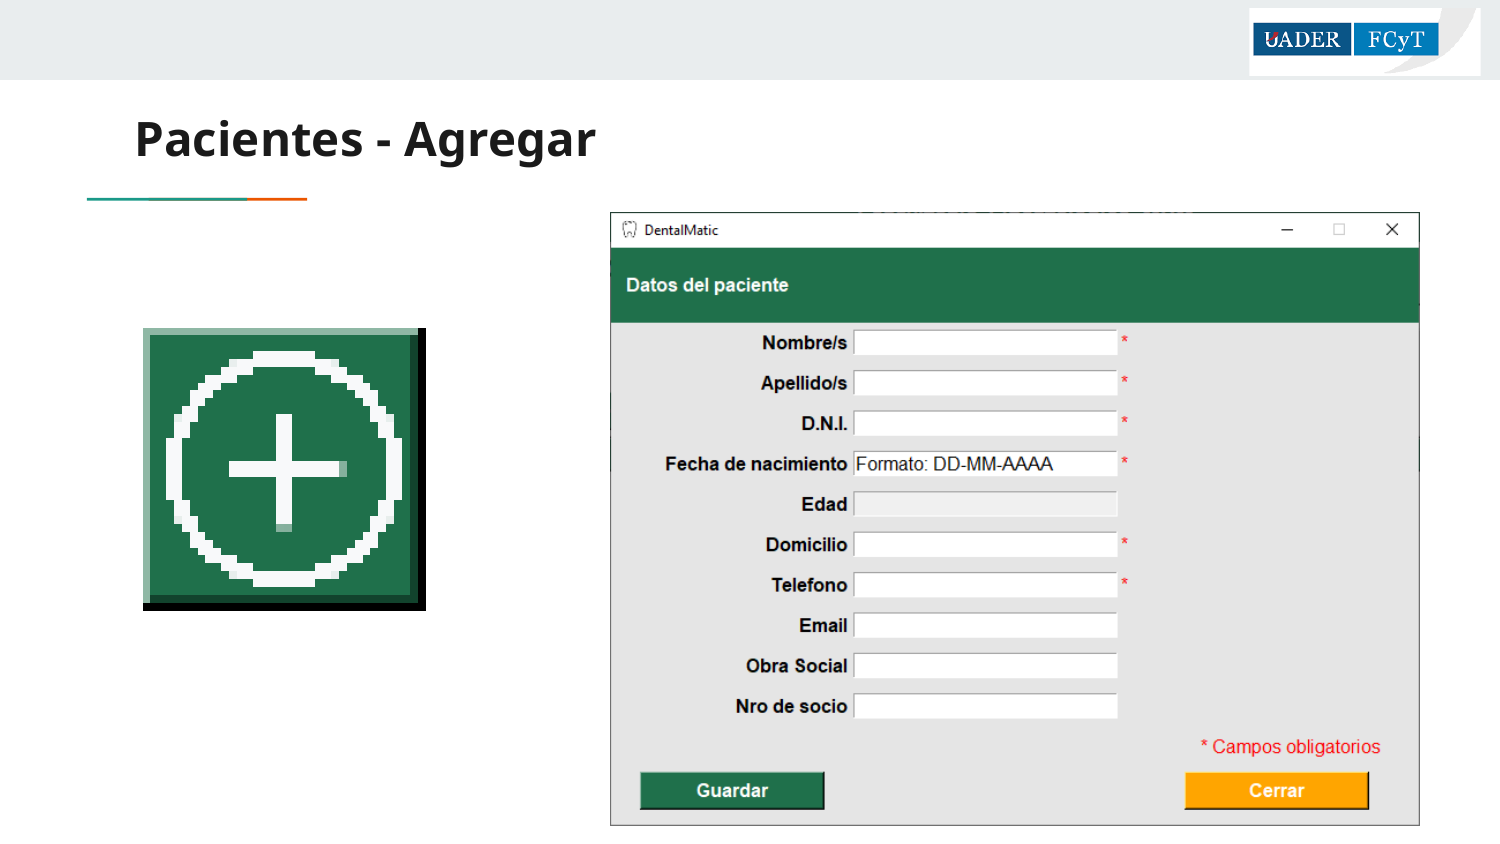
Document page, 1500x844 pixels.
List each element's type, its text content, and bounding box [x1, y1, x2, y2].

title Pacientes - Agregar [119, 93, 1381, 182]
picture [143, 328, 426, 611]
picture [1249, 8, 1481, 76]
picture [610, 212, 1420, 826]
